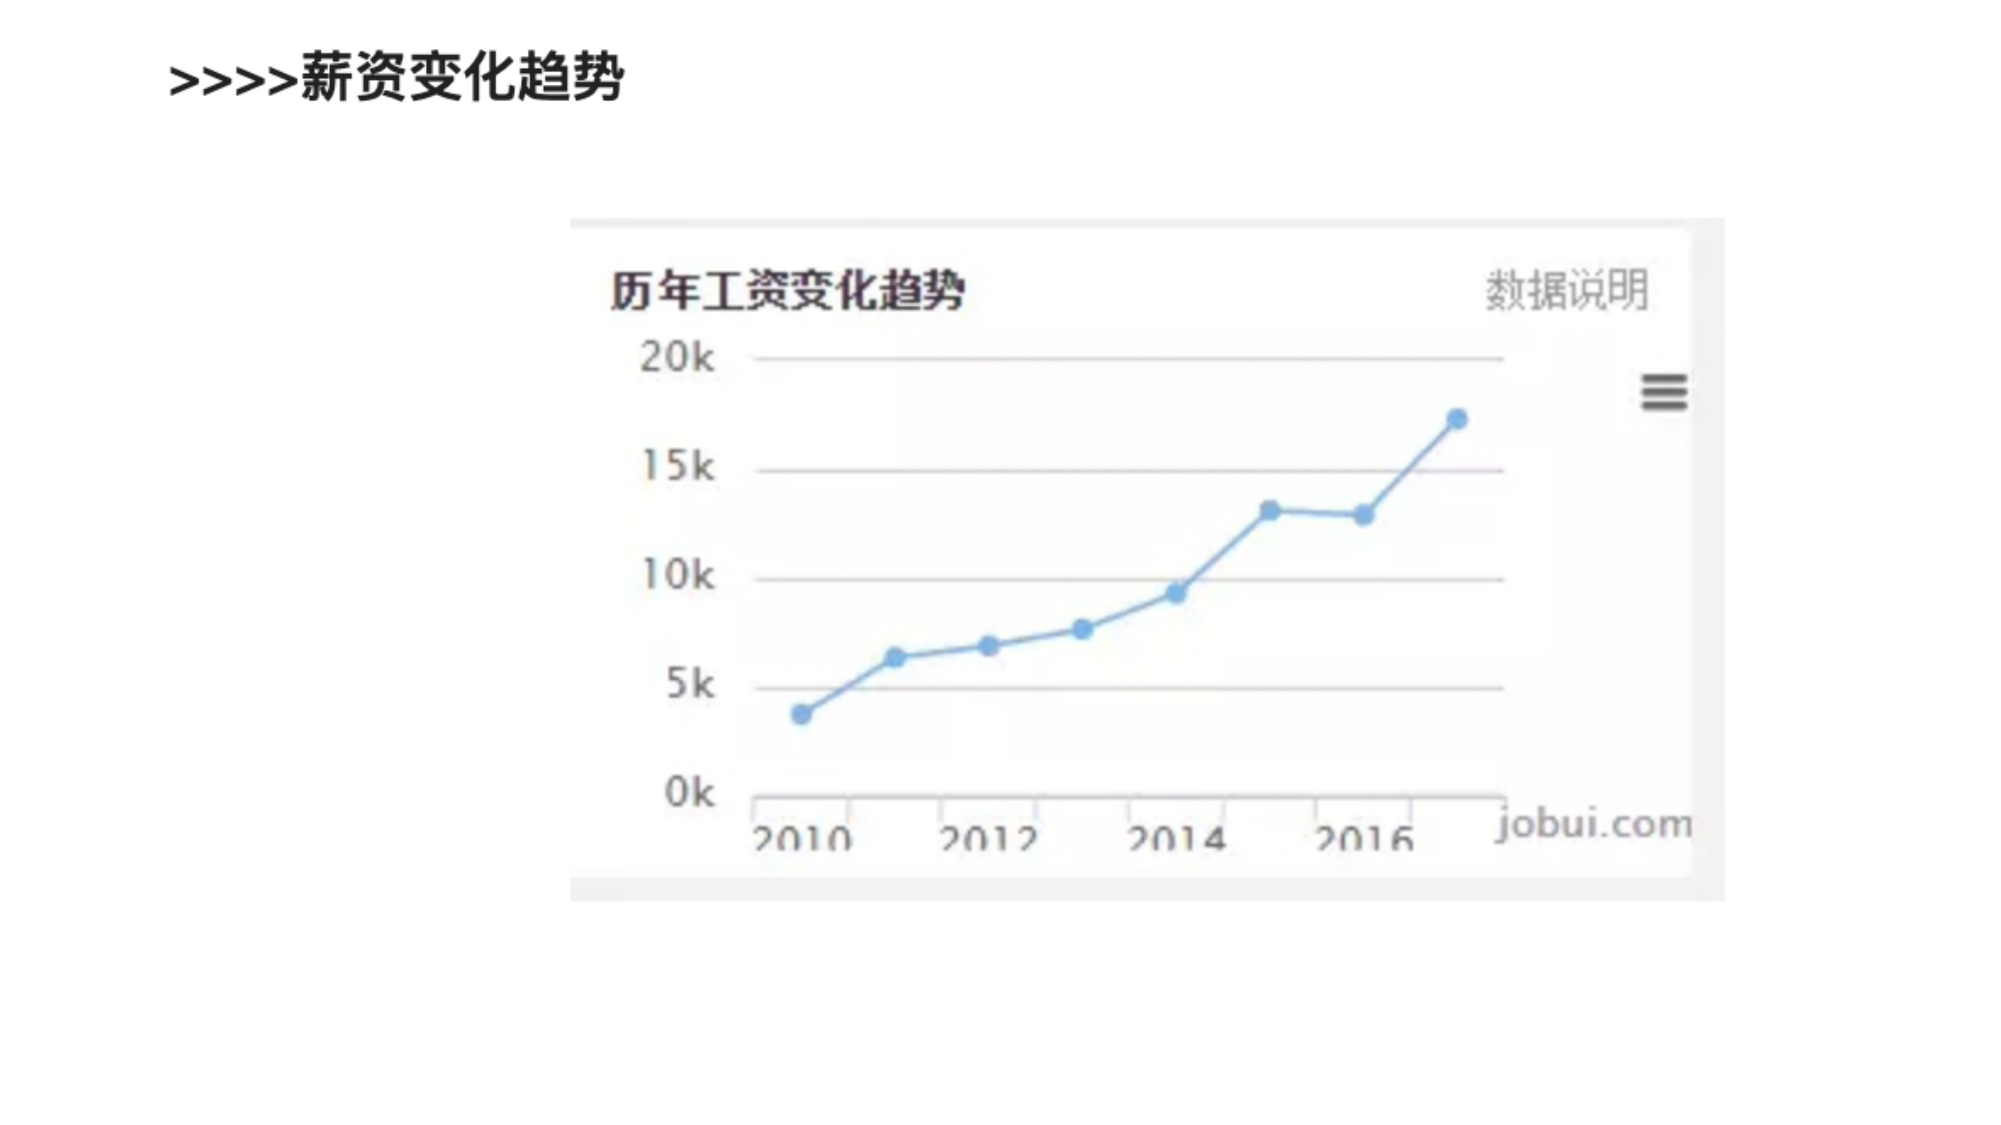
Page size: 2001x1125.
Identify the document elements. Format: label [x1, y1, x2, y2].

picture [149, 0, 1912, 1002]
